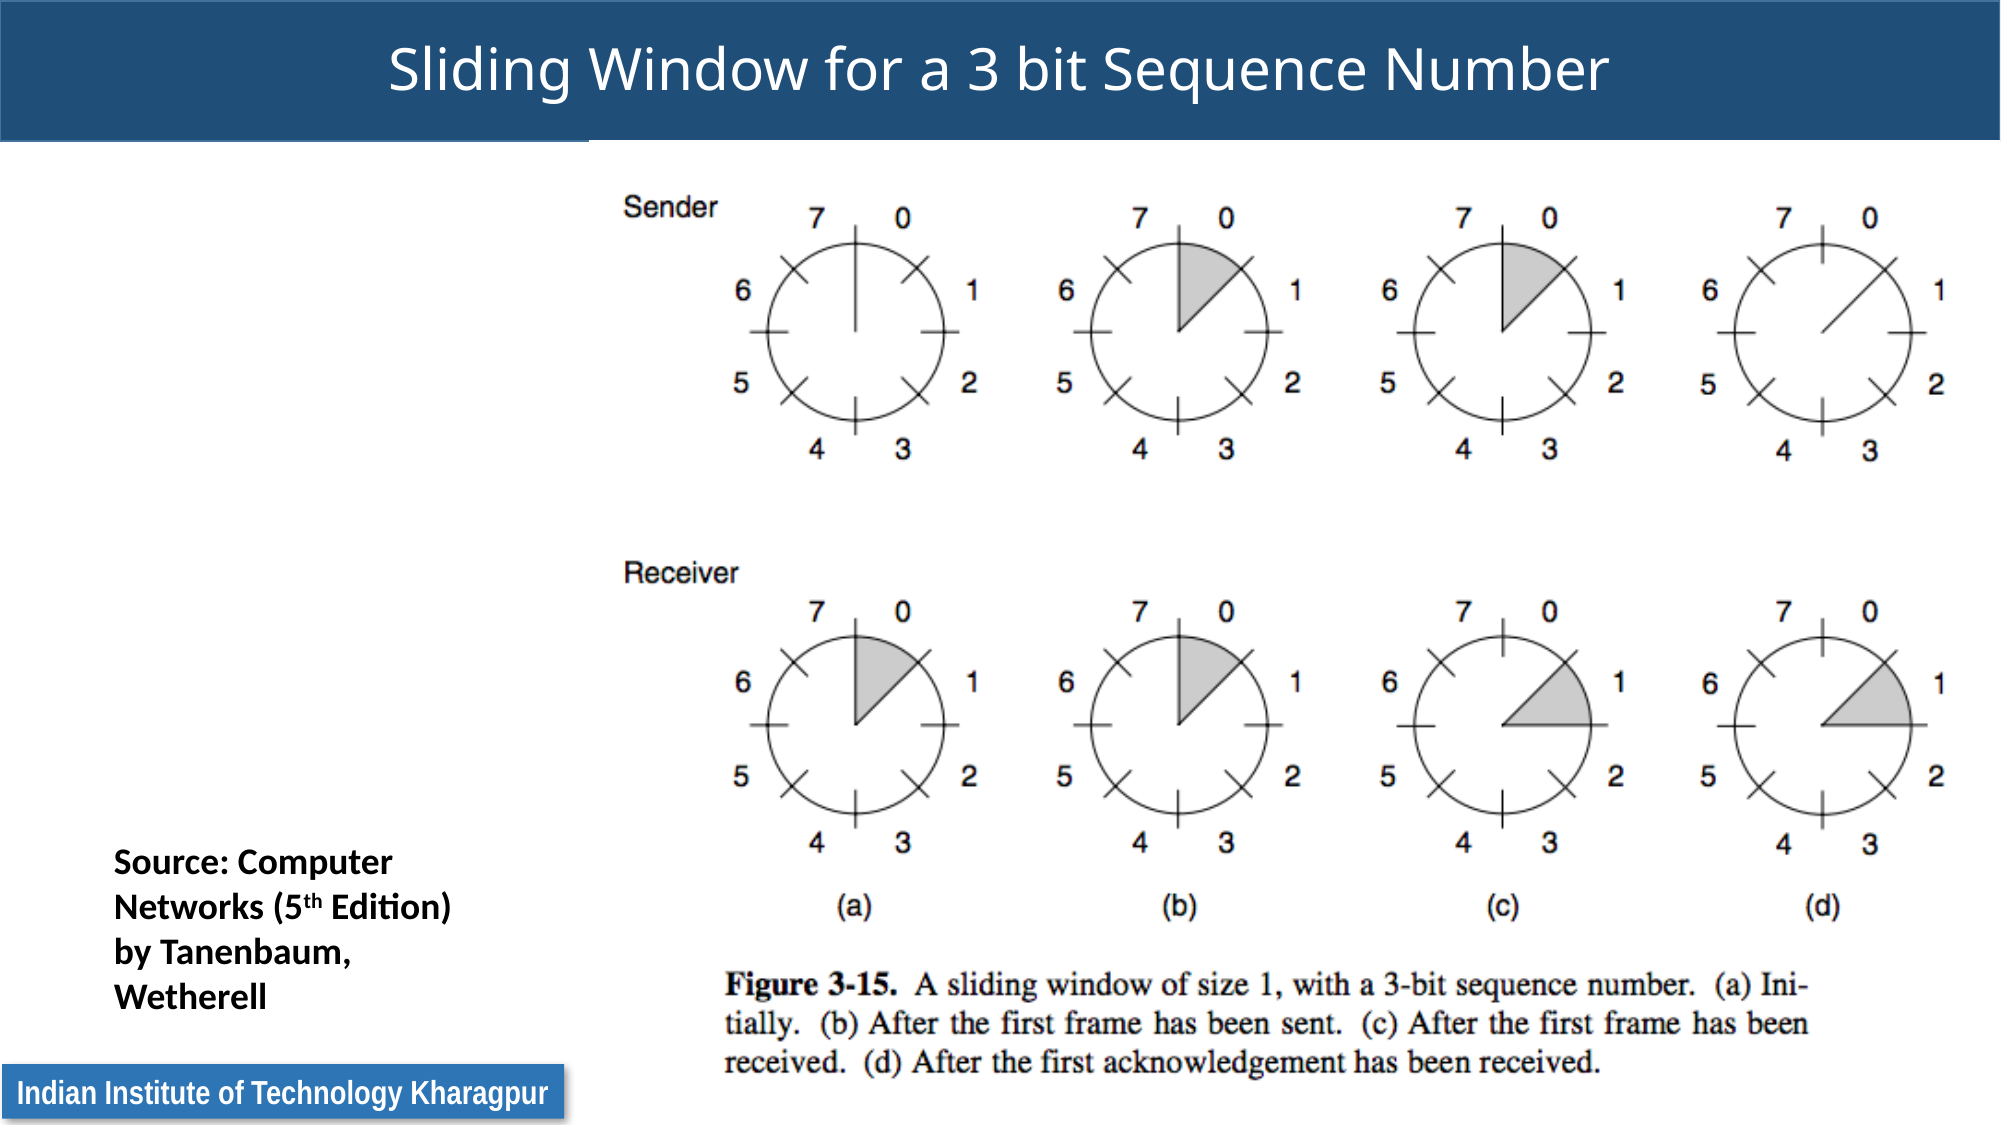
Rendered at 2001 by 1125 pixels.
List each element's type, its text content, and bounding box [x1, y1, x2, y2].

title Sliding Window for a 3 bit Sequence Number [0, 1, 2000, 141]
picture [589, 140, 2000, 1099]
text_box Source: Computer Networks (5th Edition) by Tanenbaum, Wetherell [99, 829, 475, 1025]
